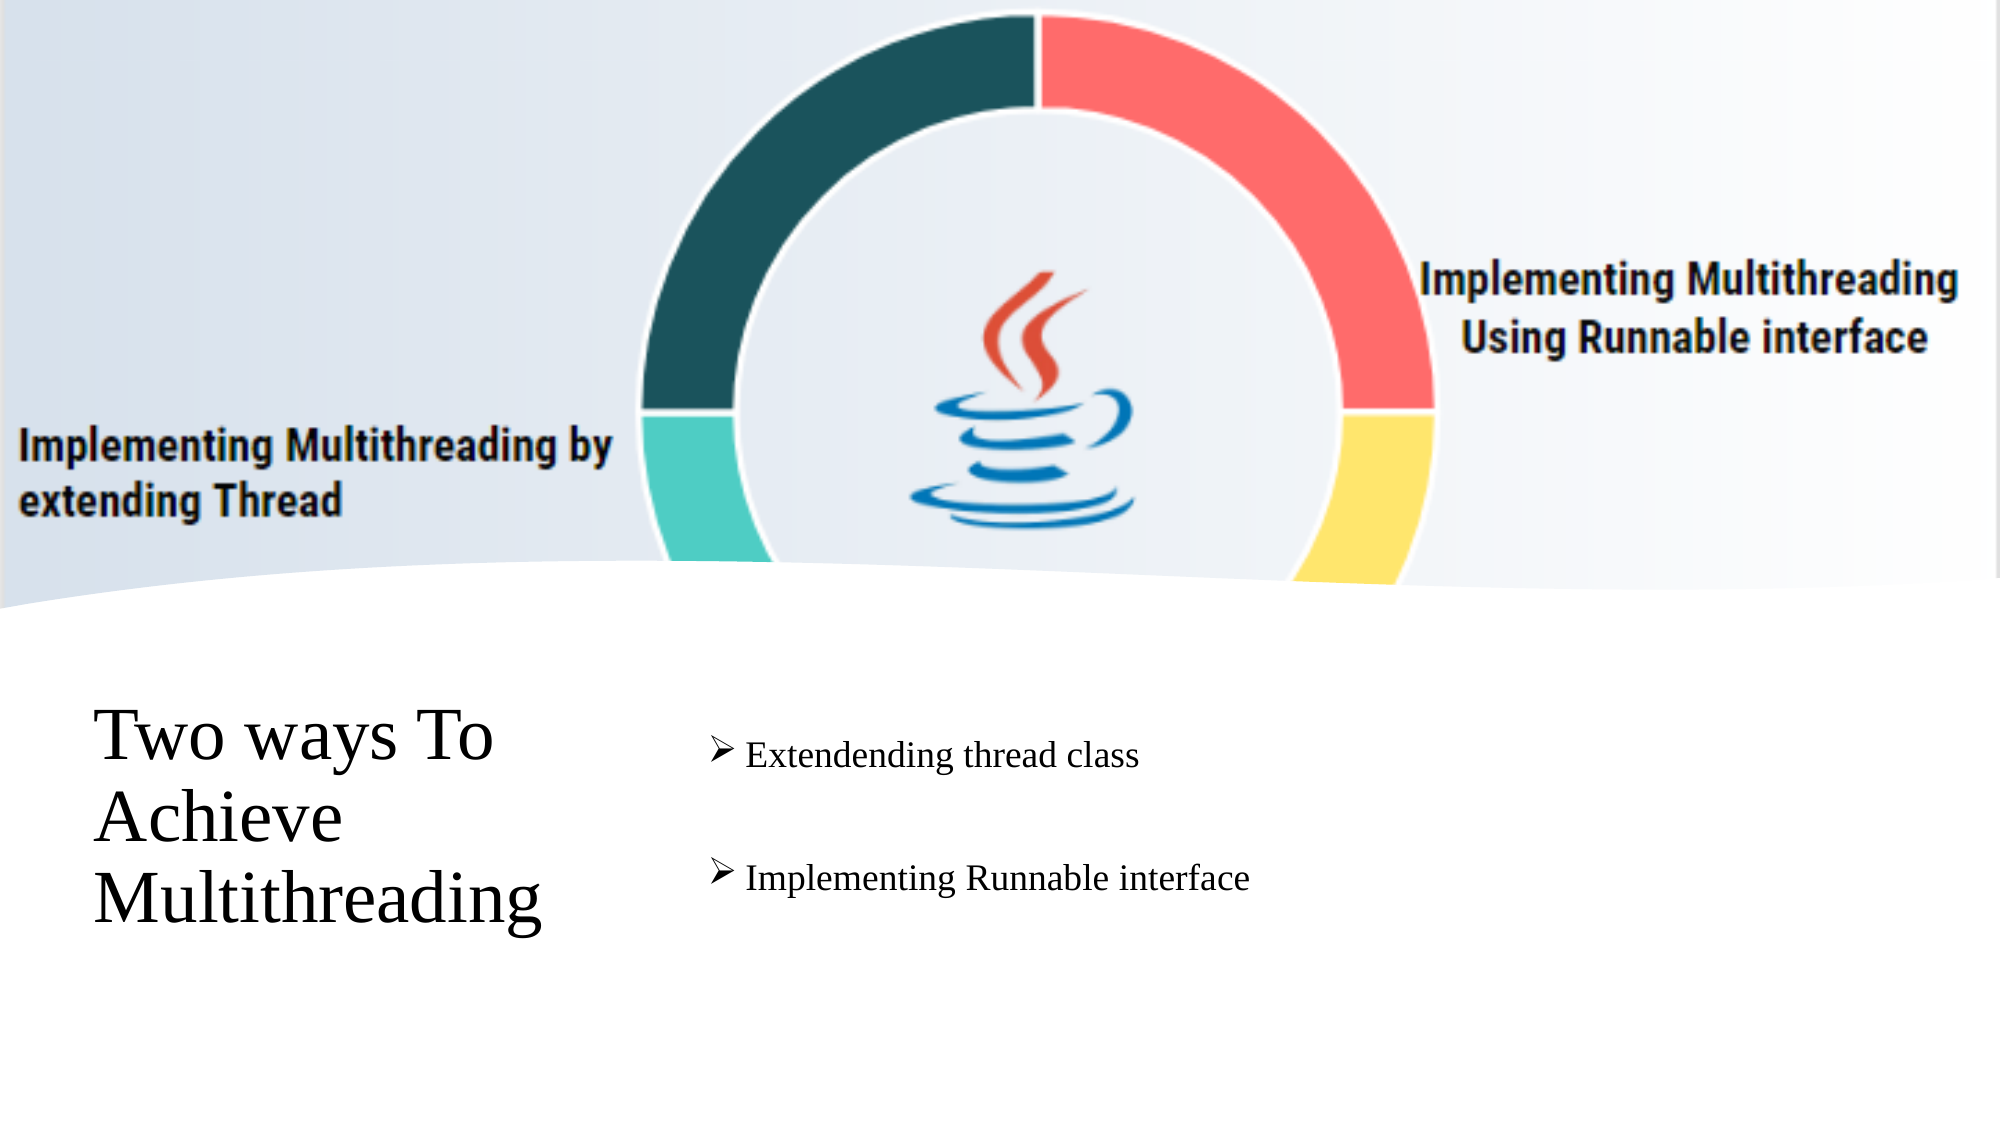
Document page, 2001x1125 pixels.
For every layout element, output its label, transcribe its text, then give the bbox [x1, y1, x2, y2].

title Two ways To Achieve Multithreading [78, 615, 619, 1018]
picture [0, 0, 2000, 610]
list Extendending thread class Implementing Runnable interface [692, 615, 1921, 1018]
